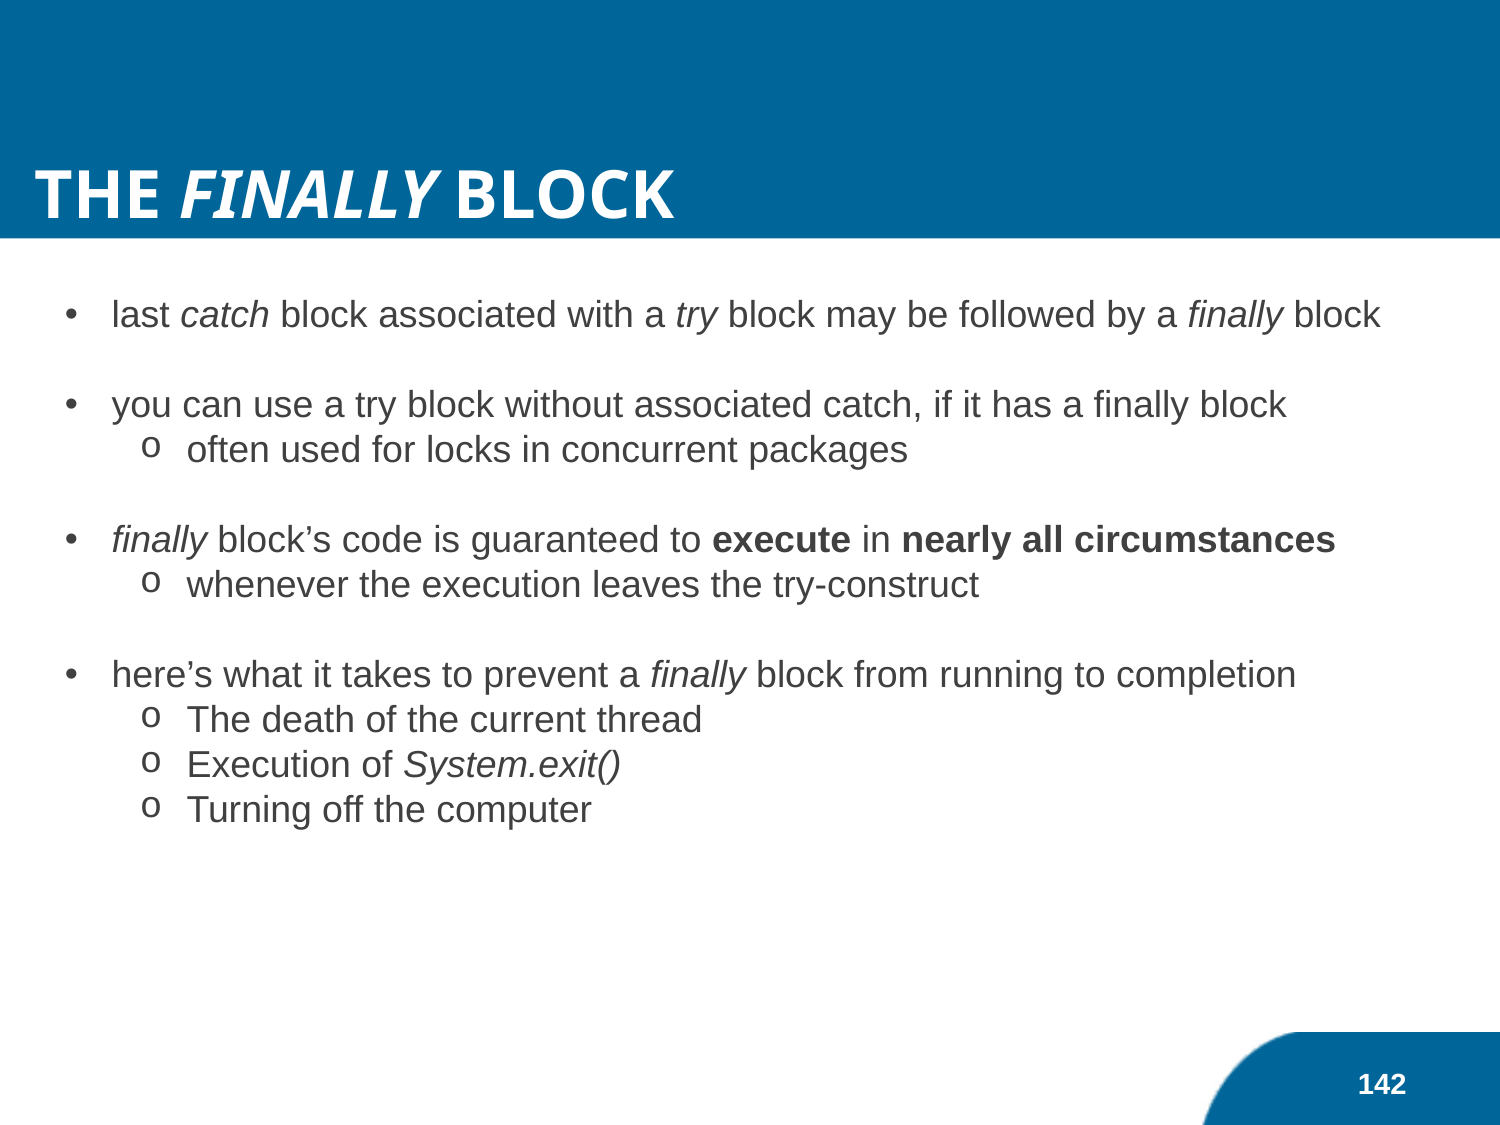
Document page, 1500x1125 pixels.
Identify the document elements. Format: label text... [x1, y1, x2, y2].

list The finally Block [0, 0, 1500, 239]
text_box last catch block associated with a try block may be followed by a finally block you can use a try block without associated catch, if it has a finally block often used for locks in concurrent packages finally block’s code is guaranteed to execute in nearly all circumstances whenever the execution leaves the try-construct here’s what it takes to prevent a finally block from running to completion The death of the current thread Execution of System.exit() Turning off the computer [50, 283, 1450, 973]
slide_number 142 [1327, 1065, 1407, 1125]
picture [1199, 1032, 1295, 1125]
